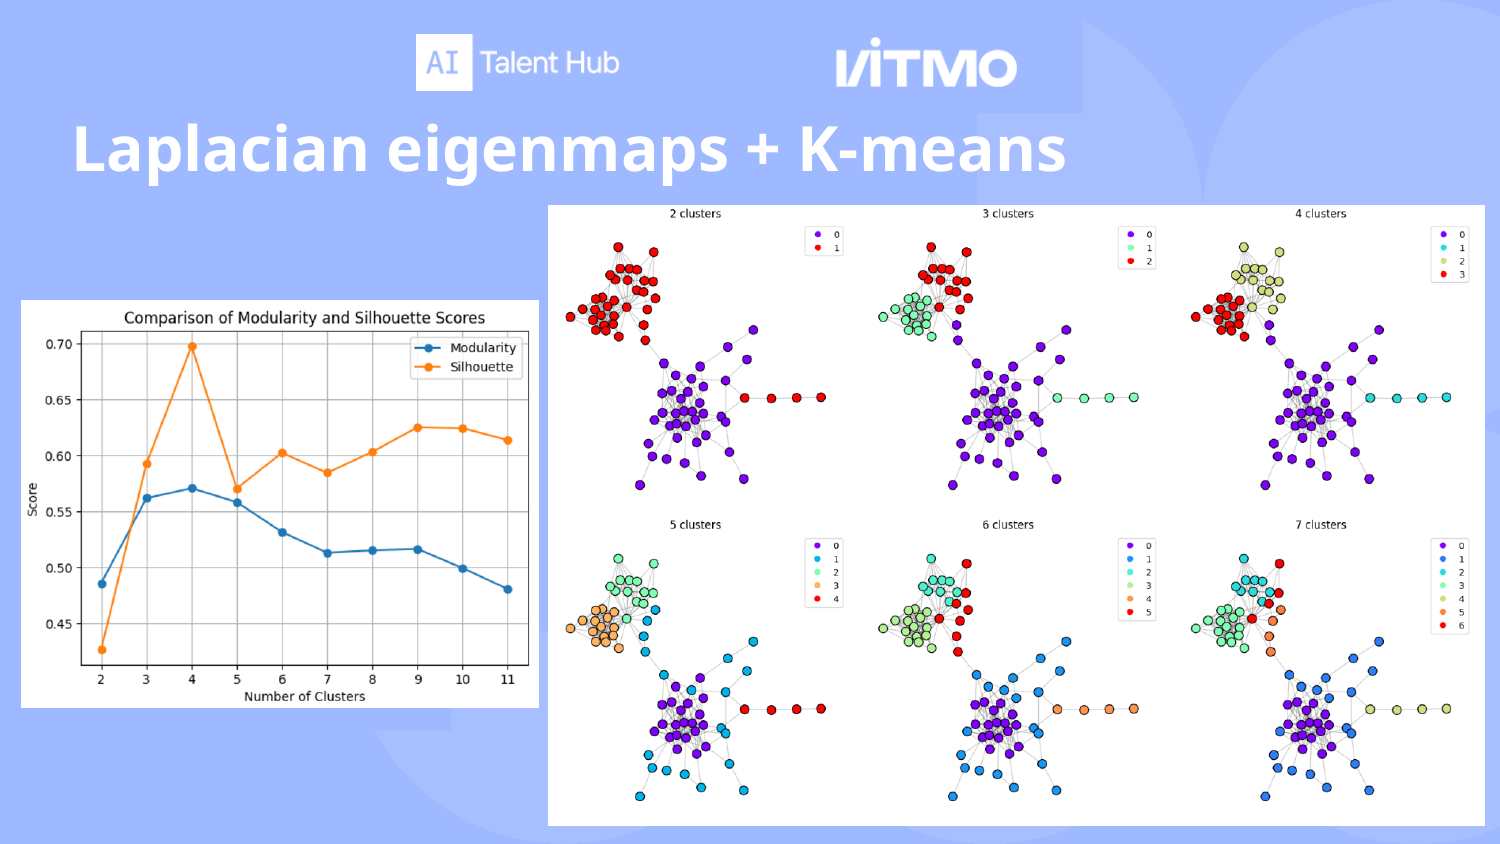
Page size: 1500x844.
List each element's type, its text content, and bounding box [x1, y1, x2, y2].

text_box Laplacian eigenmaps + K-means [71, 123, 368, 206]
picture [21, 0, 1500, 844]
